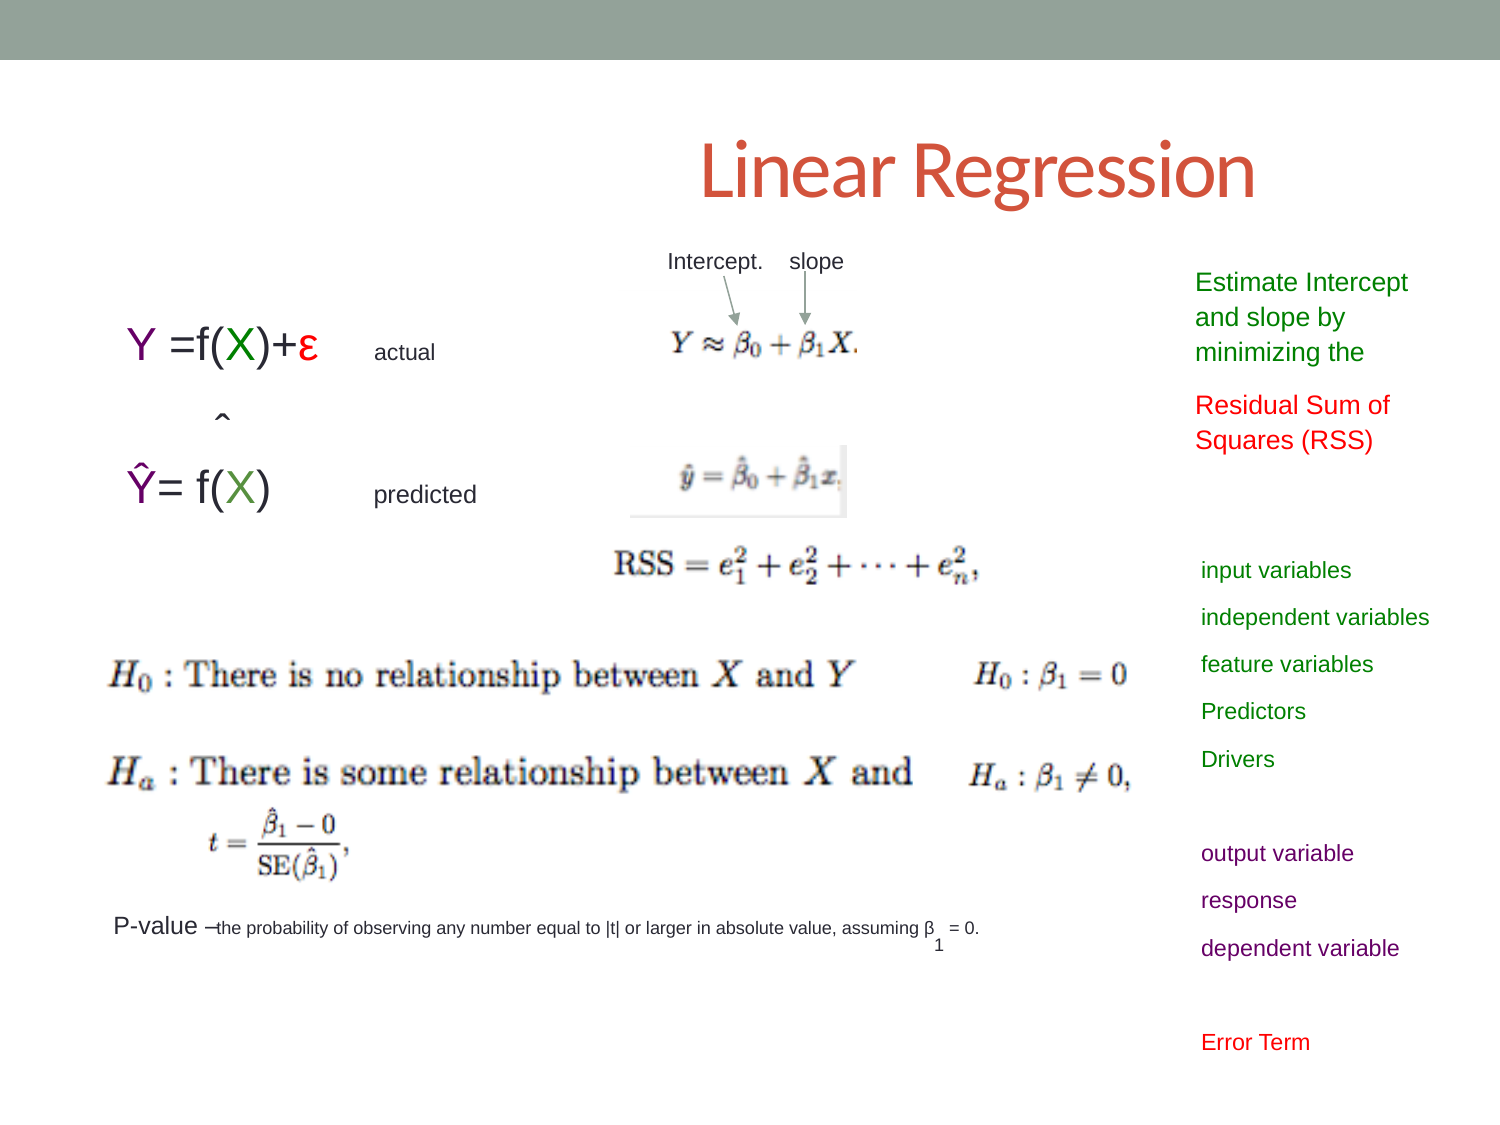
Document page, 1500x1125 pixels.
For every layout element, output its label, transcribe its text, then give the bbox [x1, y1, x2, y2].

picture [21, 629, 1137, 897]
text_box P-value – [101, 901, 1500, 1088]
text_box input variables independent variables feature variables Predictors Drivers output variable response dependent variable Error Term [1189, 546, 1500, 1064]
text_box Estimate Intercept and slope by minimizing the Residual Sum of Squares (RSS) [1183, 256, 1469, 774]
text_box the probability of observing any number equal to |t| or larger in absolute value, assuming β1 = 0. [201, 905, 1189, 963]
list Y =f(X)+ε actual +ε ˆ Ŷ= f(X) predicted [111, 306, 1139, 616]
picture [618, 289, 857, 381]
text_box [723, 275, 738, 327]
text_box Intercept. slope [656, 238, 857, 286]
picture [552, 527, 1023, 614]
title Linear Regression [31, 79, 1381, 249]
picture [629, 445, 847, 518]
